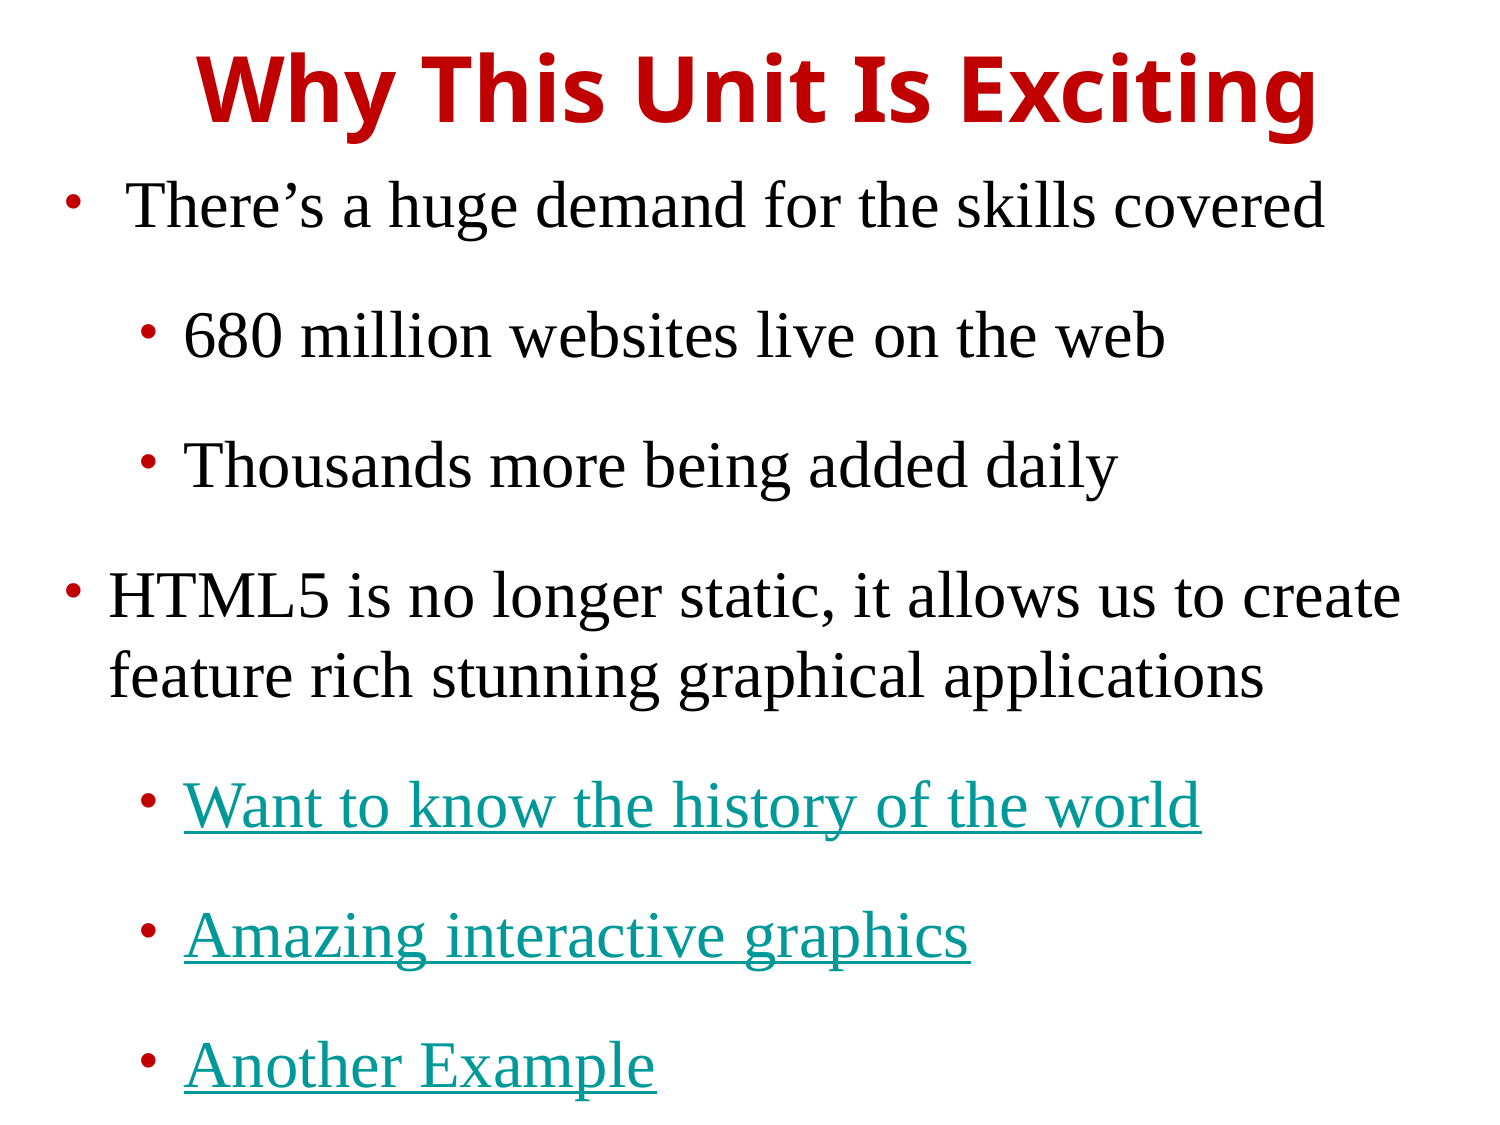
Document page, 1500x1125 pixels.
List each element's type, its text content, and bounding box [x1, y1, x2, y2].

text_box Why This Unit Is Exciting [78, 30, 1464, 160]
text_box There’s a huge demand for the skills covered 680 million websites live on the web Thousands more being added daily HTML5 is no longer static, it allows us to create feature rich stunning graphical applications Want to know the history of the world Amazing interactive graphics Another Example [64, 160, 1477, 1047]
